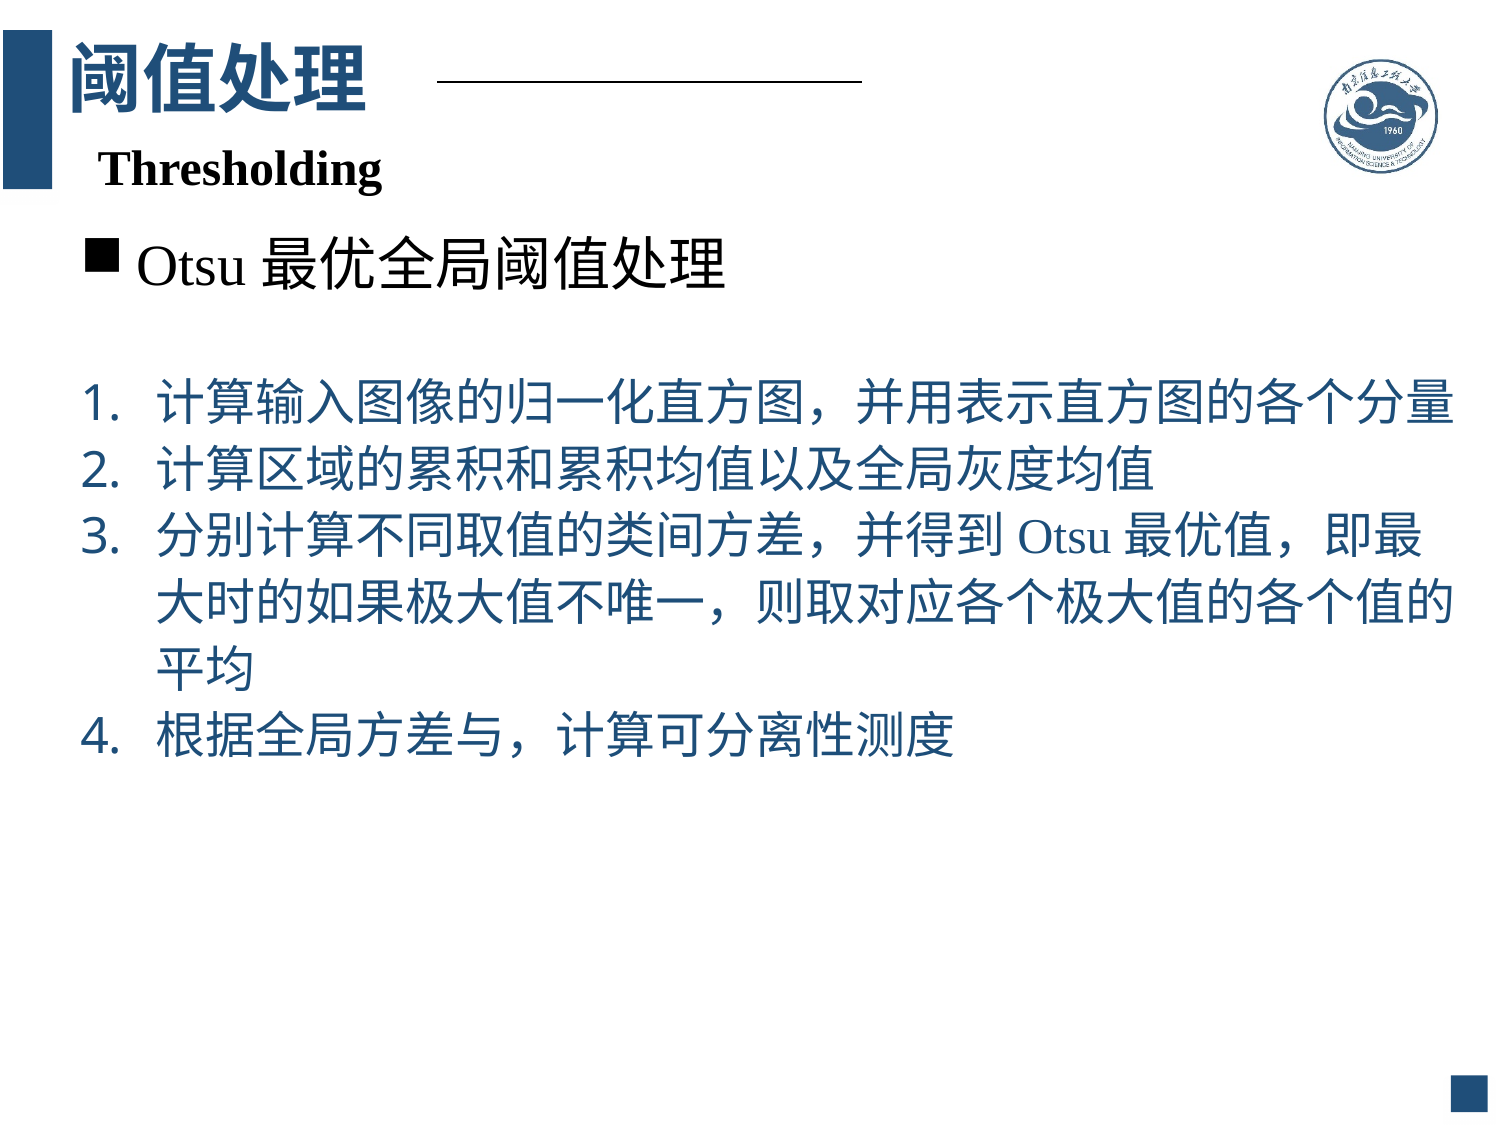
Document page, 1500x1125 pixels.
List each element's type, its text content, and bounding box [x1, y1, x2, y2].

text_box Thresholding [82, 102, 862, 236]
picture [1308, 44, 1452, 185]
text_box 阈值处理 [52, 16, 452, 148]
text_box [1450, 1074, 1489, 1113]
text_box [2, 29, 53, 190]
